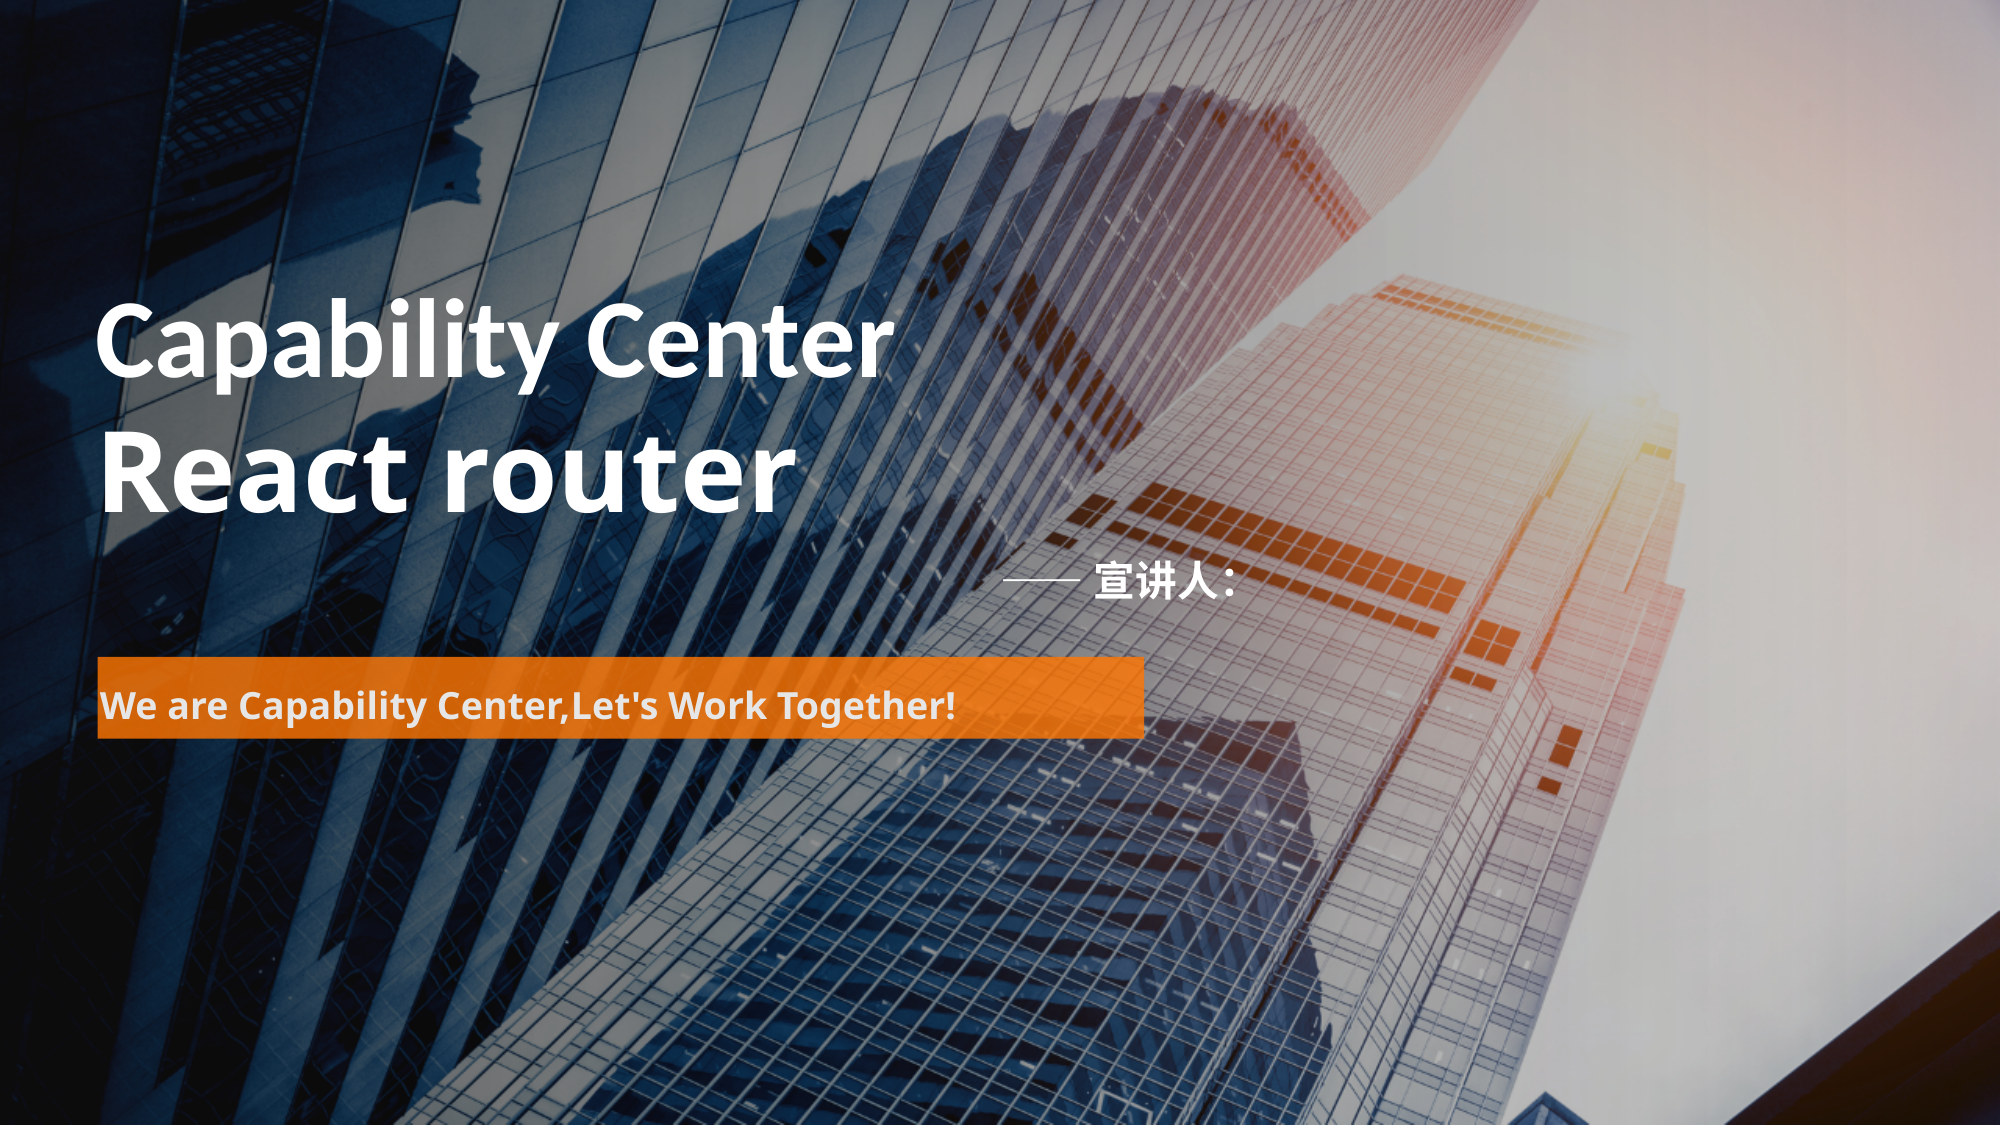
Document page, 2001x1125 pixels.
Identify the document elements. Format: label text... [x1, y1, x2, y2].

text_box We are Capability Center,Let's Work Together! [100, 668, 1038, 727]
picture [0, 0, 2000, 1125]
text_box ——宣讲人： [526, 537, 1277, 623]
text_box Capability Center React router [95, 265, 1392, 536]
text_box [97, 656, 1145, 740]
